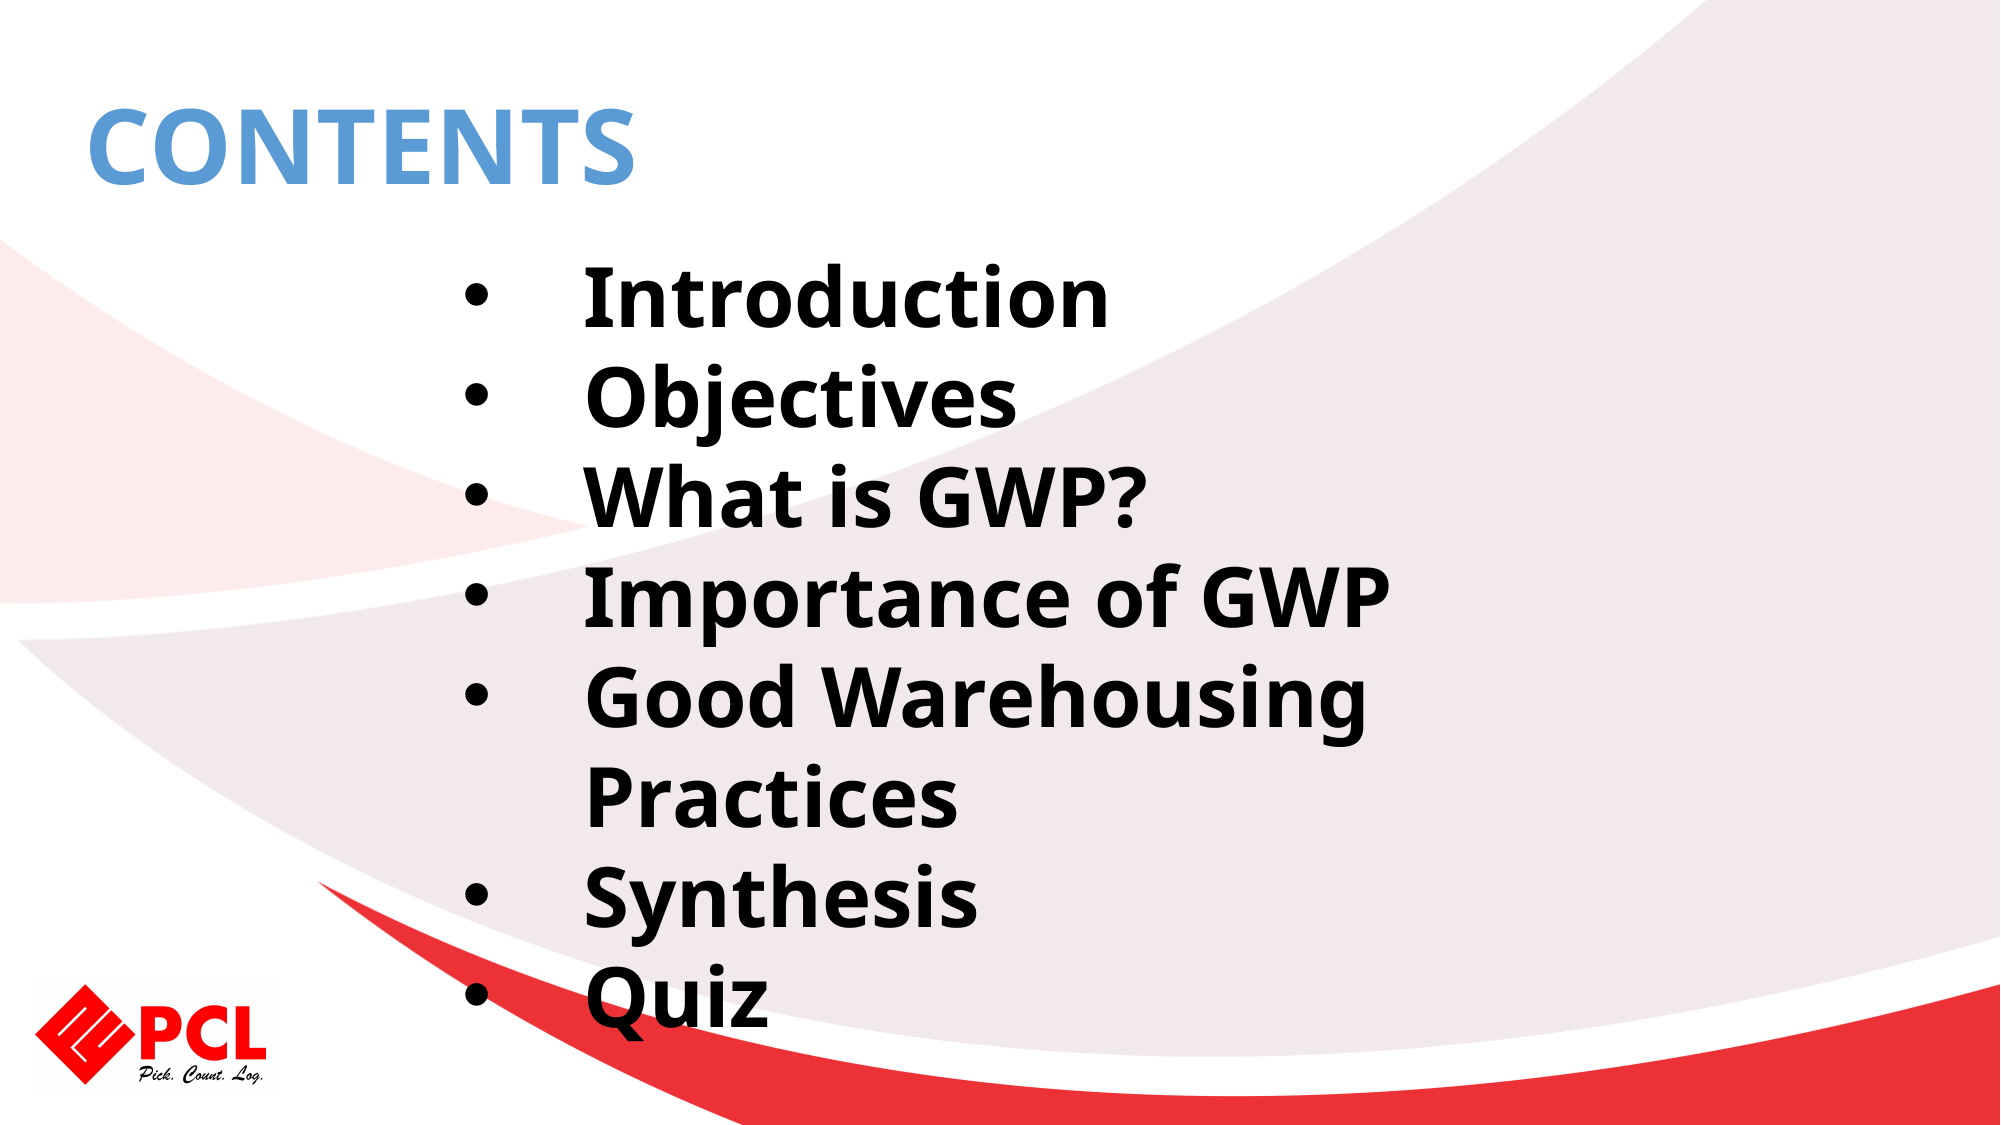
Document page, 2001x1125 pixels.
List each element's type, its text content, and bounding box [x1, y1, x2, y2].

text_box Introduction Objectives What is GWP? Importance of GWP Good Warehousing Practices Synthesis Quiz [447, 236, 1735, 1052]
picture [0, 0, 2000, 1125]
text_box CONTENTS [70, 72, 1193, 213]
